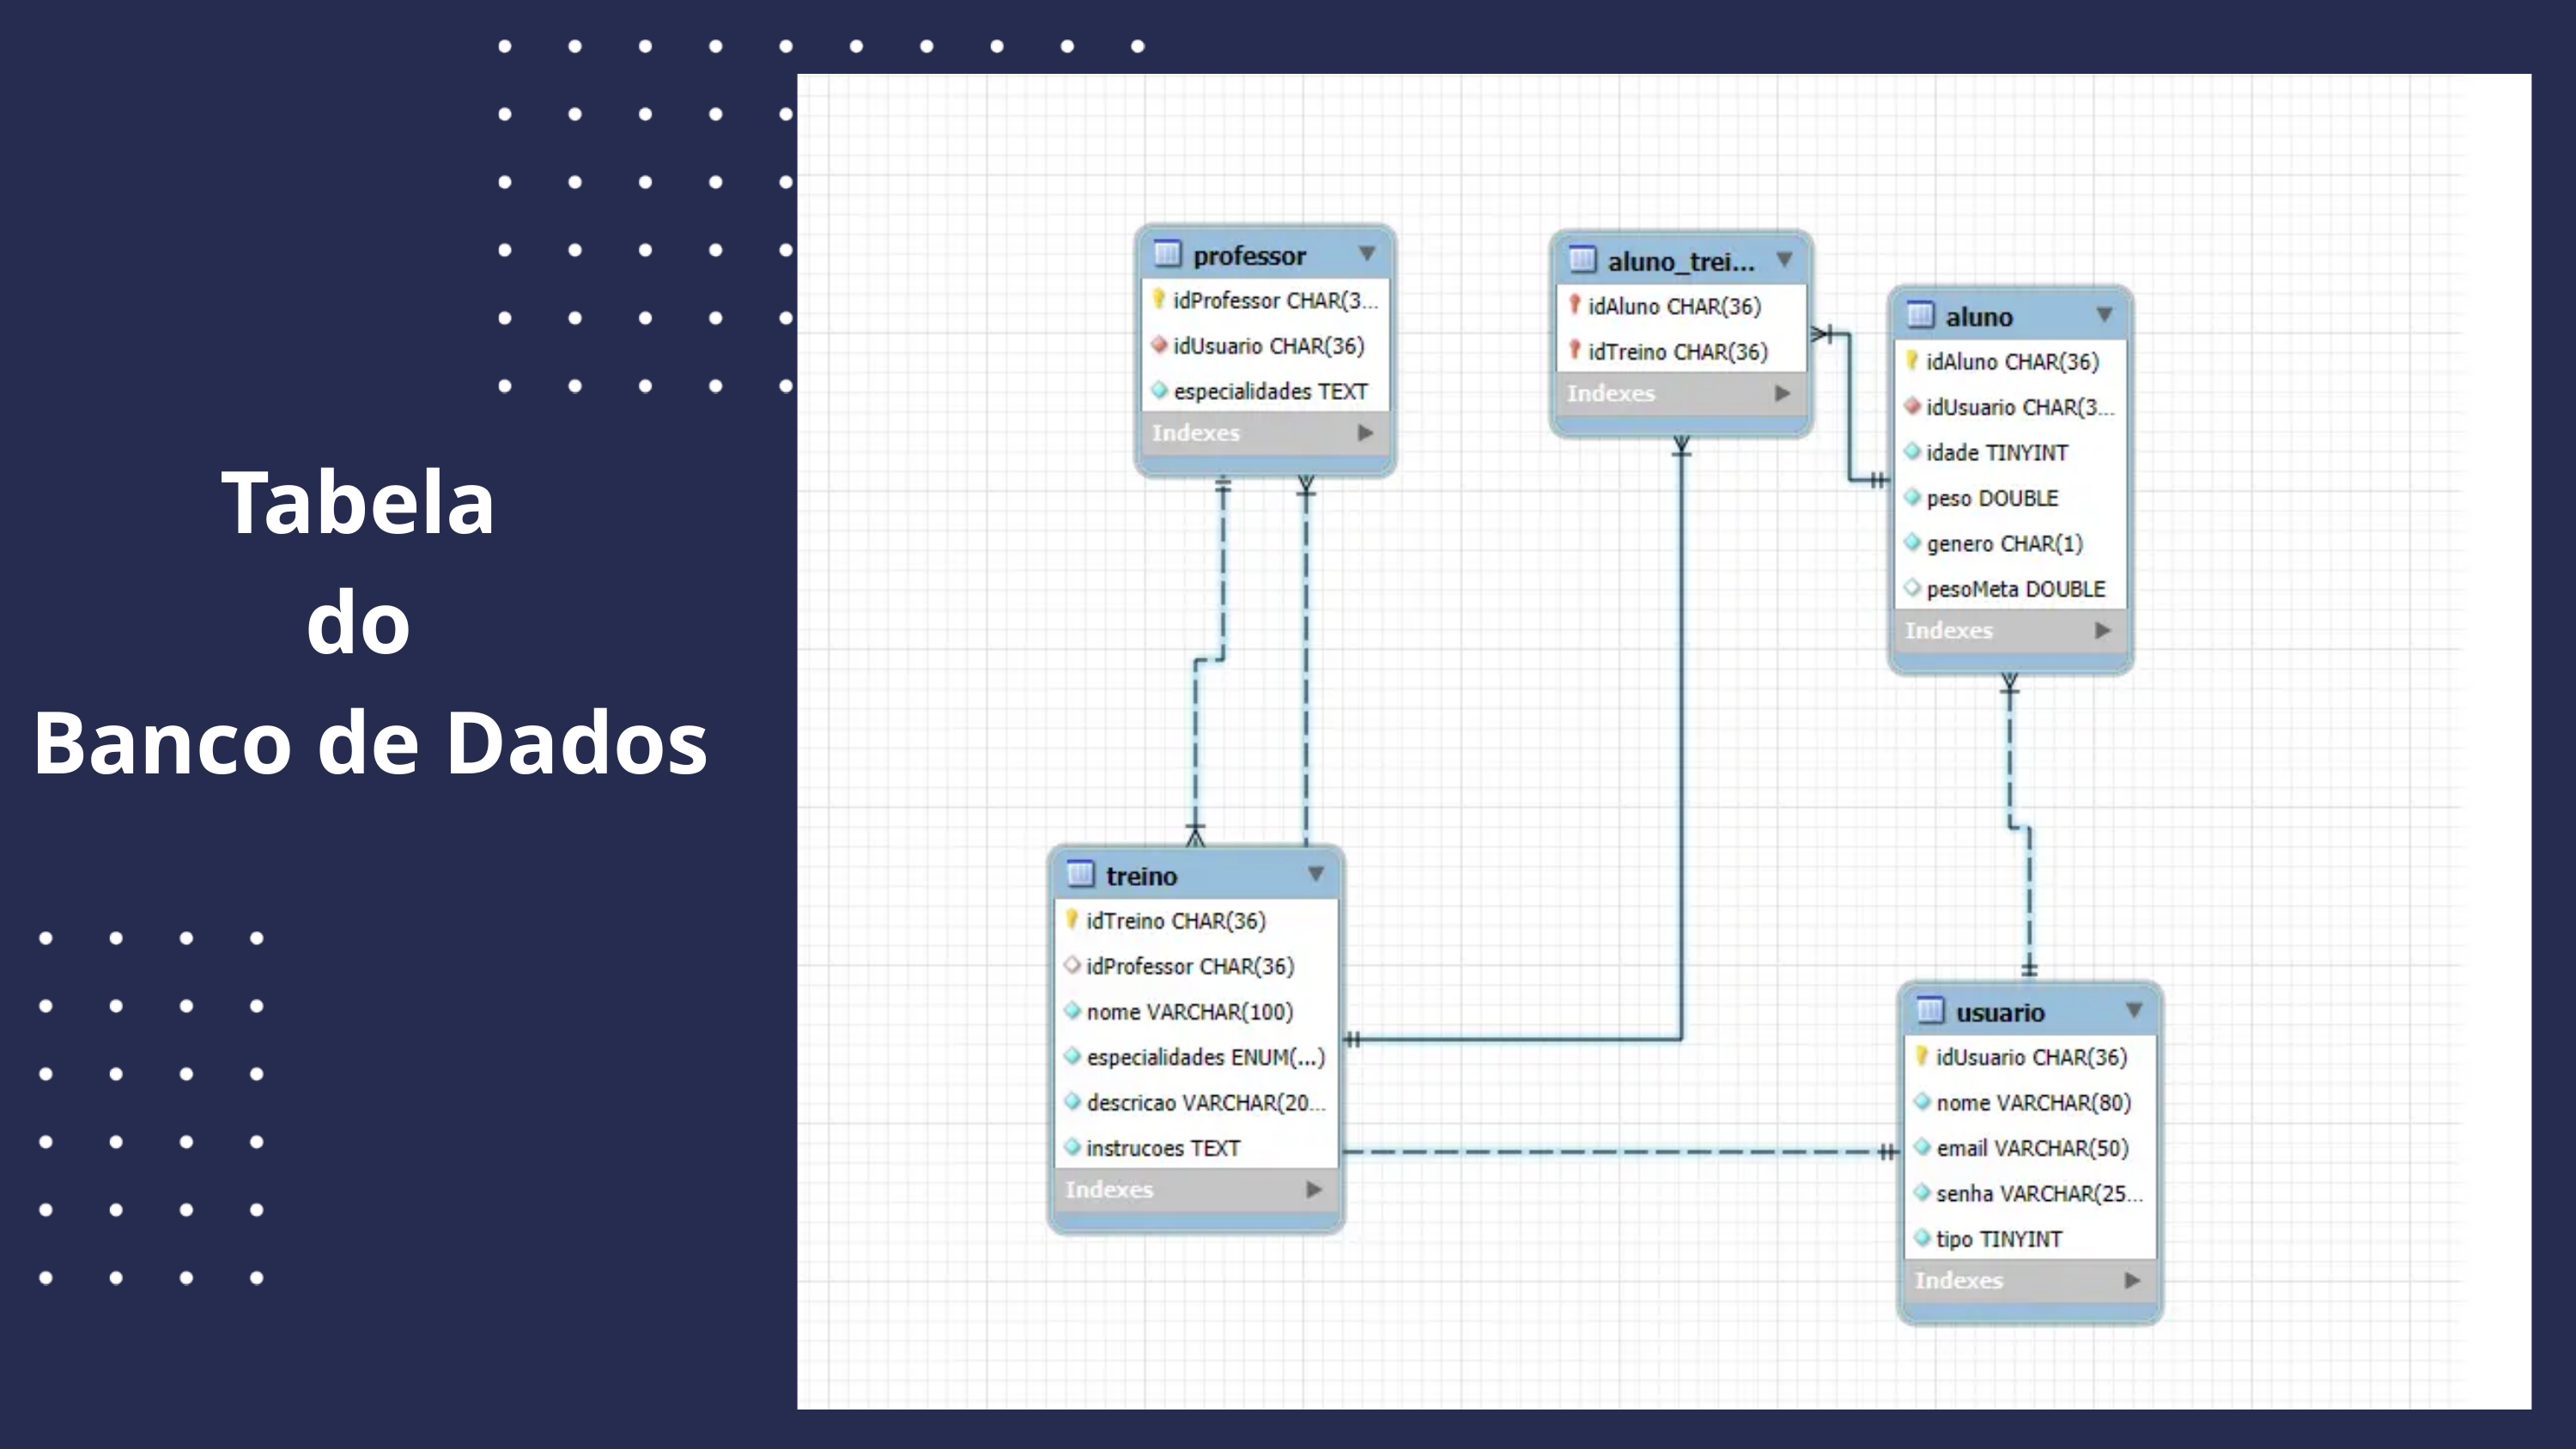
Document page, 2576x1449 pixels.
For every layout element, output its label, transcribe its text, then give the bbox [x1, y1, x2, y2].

text_box [498, 39, 1145, 394]
text_box Tabela do Banco de Dados [29, 429, 711, 791]
text_box [0, 931, 264, 1286]
text_box [797, 74, 2532, 1410]
